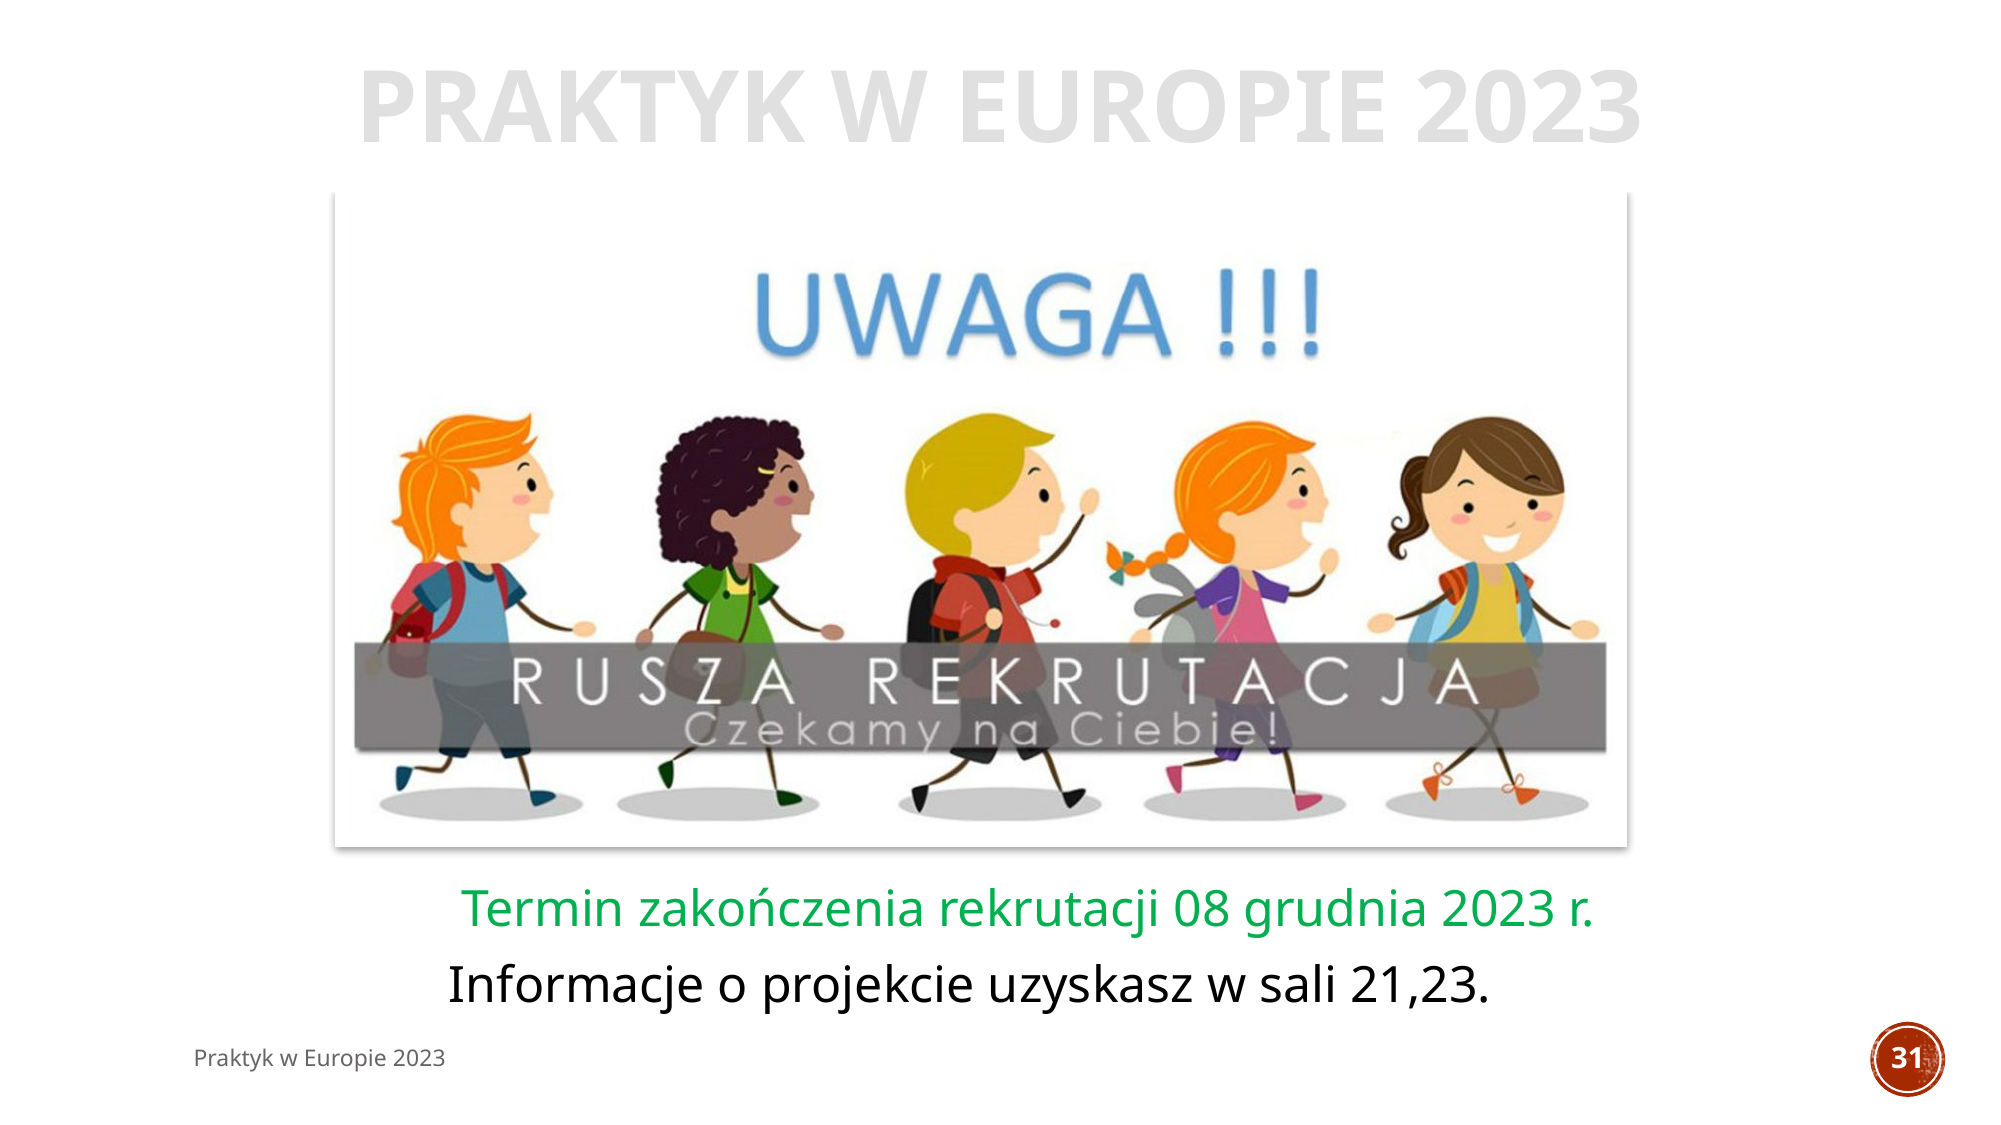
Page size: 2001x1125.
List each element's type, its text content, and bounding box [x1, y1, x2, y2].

slide_number 31 [1855, 1028, 1961, 1089]
text_box Termin zakończenia rekrutacji 08 grudnia 2023 r. [446, 869, 1610, 945]
text_box PRAKTYK W EUROPIE 2023 [0, 27, 2000, 193]
picture [350, 204, 1612, 832]
text_box Informacje o projekcie uzyskasz w sali 21,23. [434, 945, 1507, 1020]
footer Praktyk w Europie 2023 [178, 1028, 1217, 1089]
